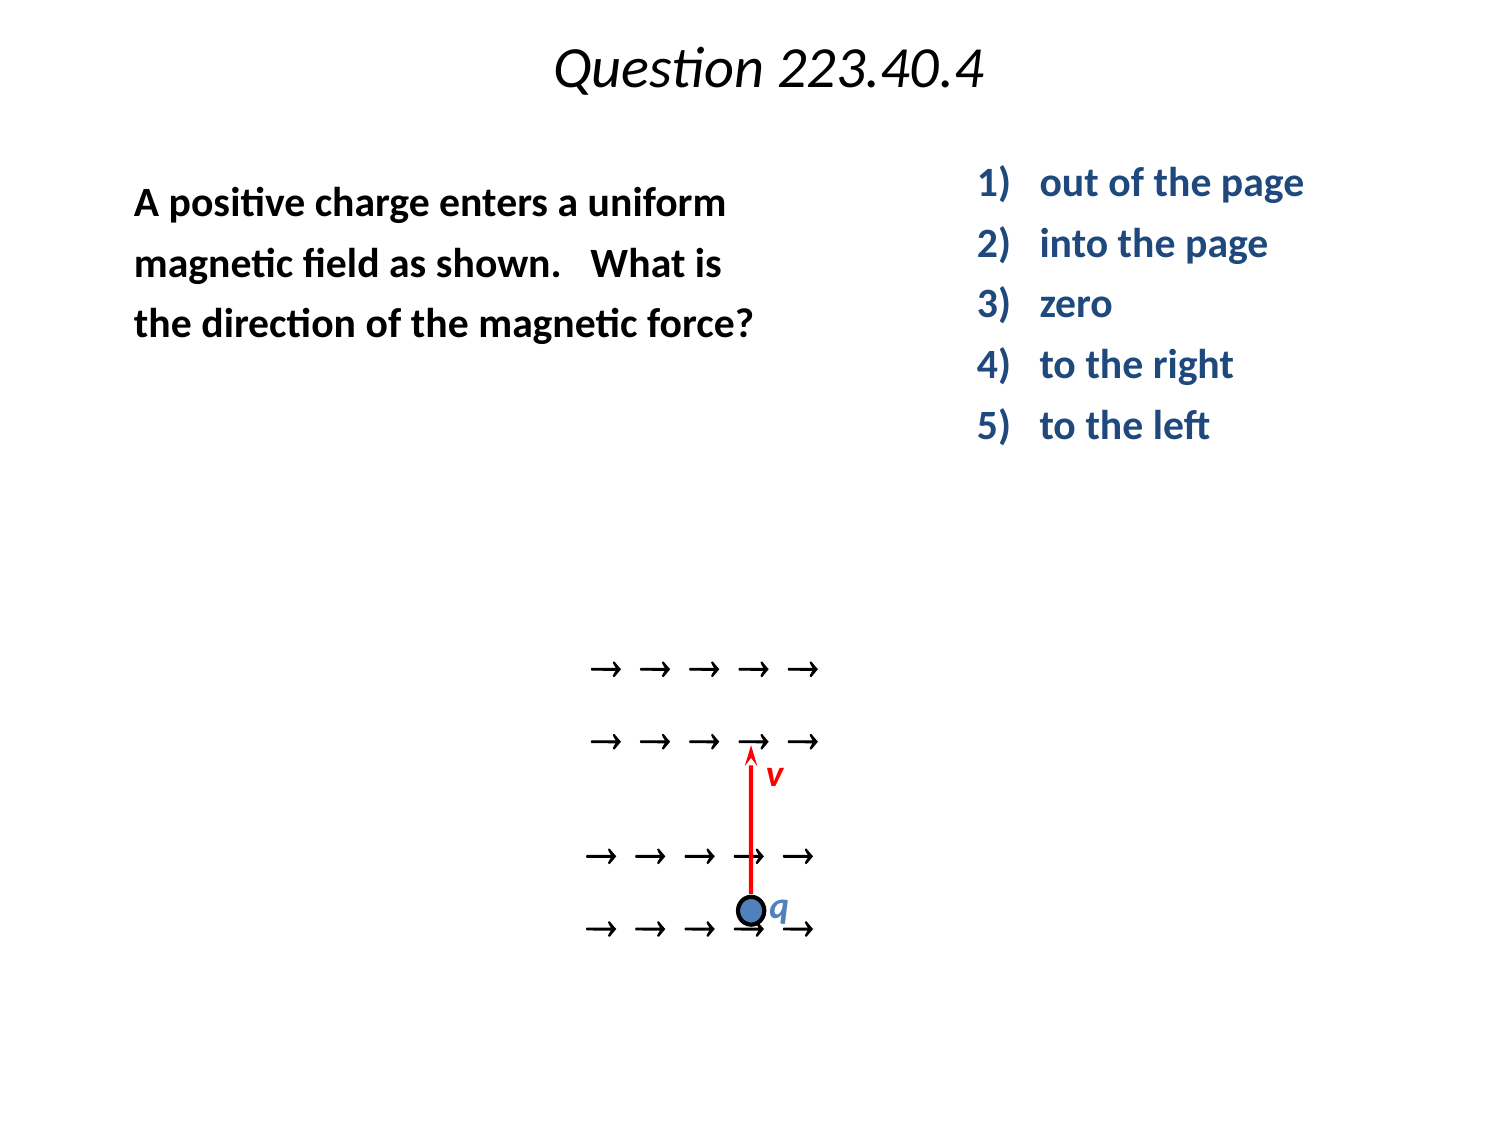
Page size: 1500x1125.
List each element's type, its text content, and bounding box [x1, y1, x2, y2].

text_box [517, 597, 971, 1067]
text_box 1) out of the page 2) into the page 3) zero 4) to the right 5) to the left [961, 156, 1500, 456]
title Question 223.40.4 [108, 0, 1429, 138]
text_box A positive charge enters a uniform magnetic field as shown. What is the direction of the magnetic force? [53, 152, 777, 460]
